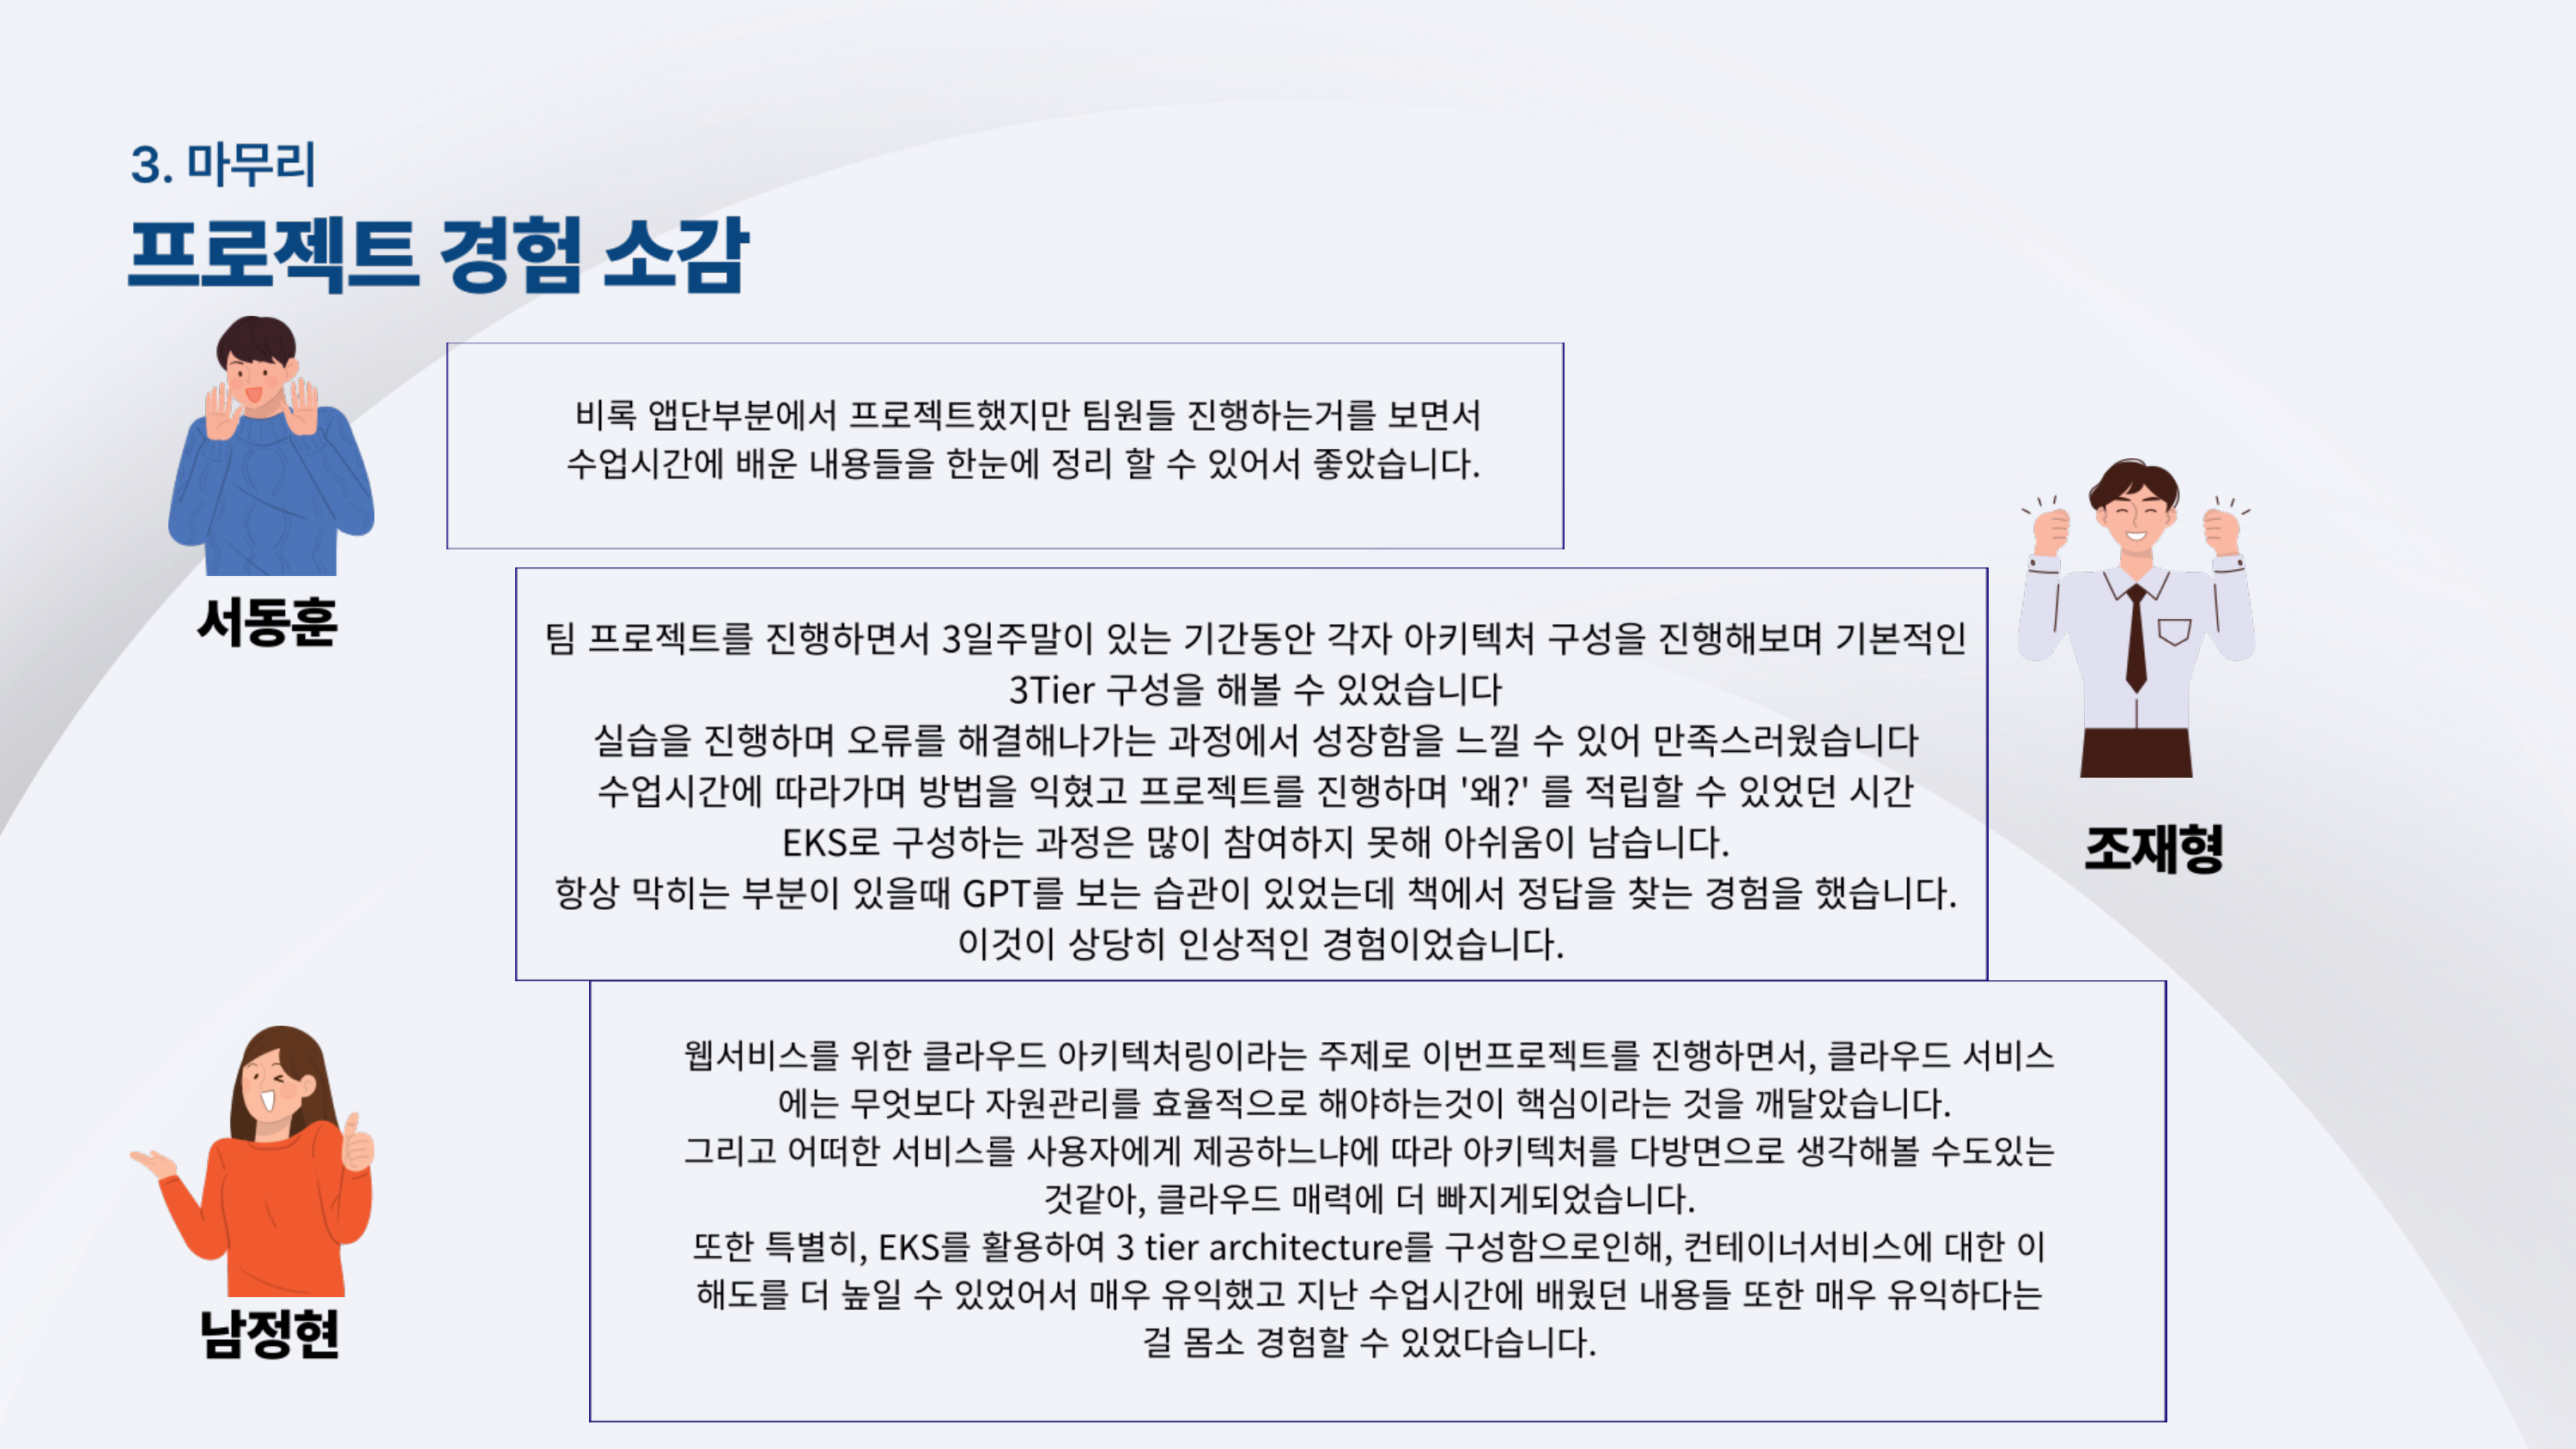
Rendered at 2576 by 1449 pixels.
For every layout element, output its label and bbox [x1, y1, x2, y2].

picture [488, 599, 2276, 1443]
text_box [2097, 980, 2167, 1422]
text_box [0, 0, 2576, 1449]
text_box [129, 1026, 374, 1298]
picture [101, 109, 1737, 711]
picture [182, 1268, 394, 1422]
text_box [2017, 458, 2256, 778]
text_box [589, 980, 661, 1422]
text_box [514, 567, 1989, 599]
